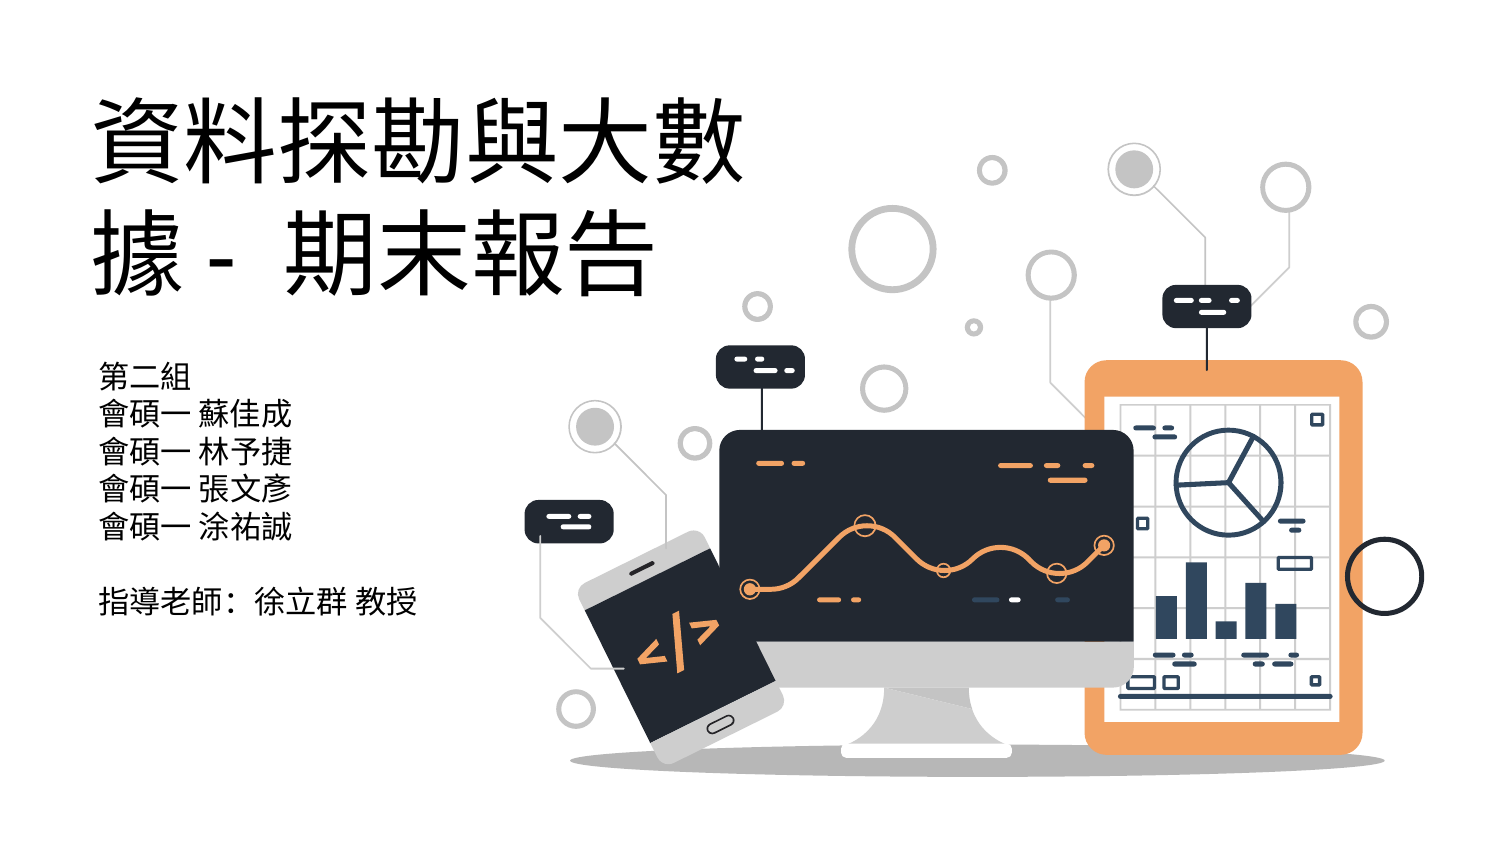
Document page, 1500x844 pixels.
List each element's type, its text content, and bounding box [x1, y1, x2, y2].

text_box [524, 142, 1425, 778]
text_box 資料探勘與大數據- 期末報告 [75, 67, 881, 323]
text_box 第二組 會碩一 蘇佳成 會碩一 林予捷 會碩一 張文彥 會碩一 涂祐誠 指導老師：徐立群 教授 [83, 342, 519, 635]
